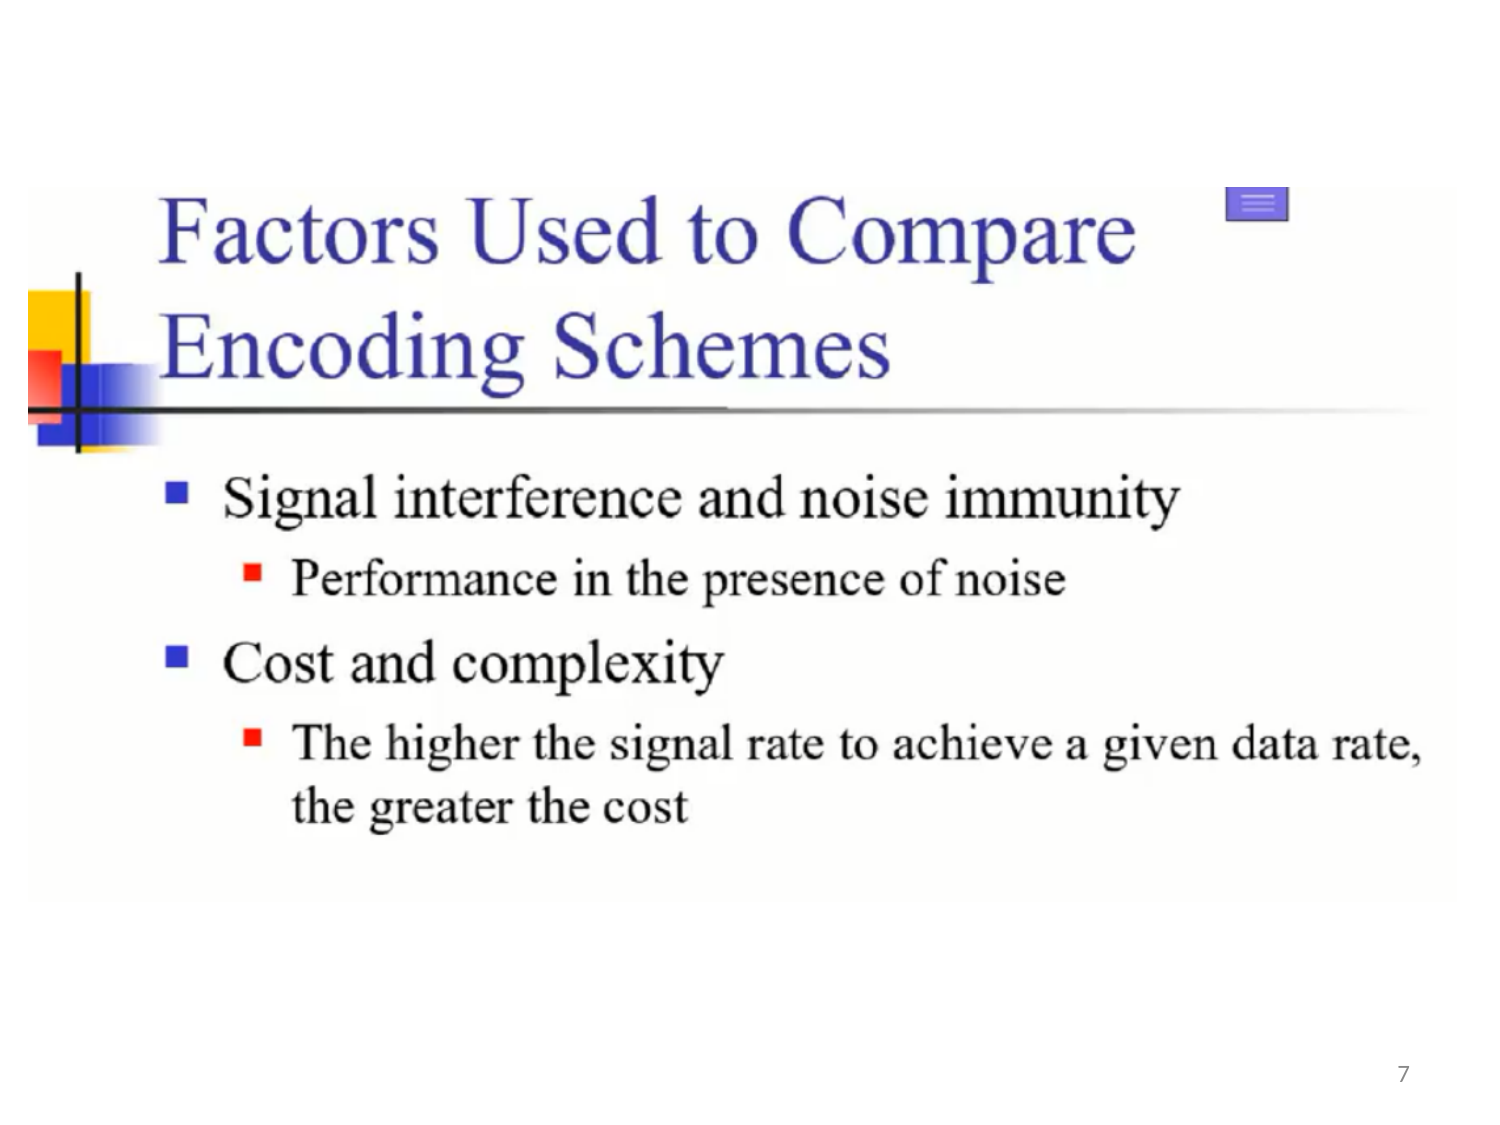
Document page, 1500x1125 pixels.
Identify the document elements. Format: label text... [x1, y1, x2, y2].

picture [27, 186, 1457, 902]
text_box 7 [1074, 1042, 1425, 1103]
